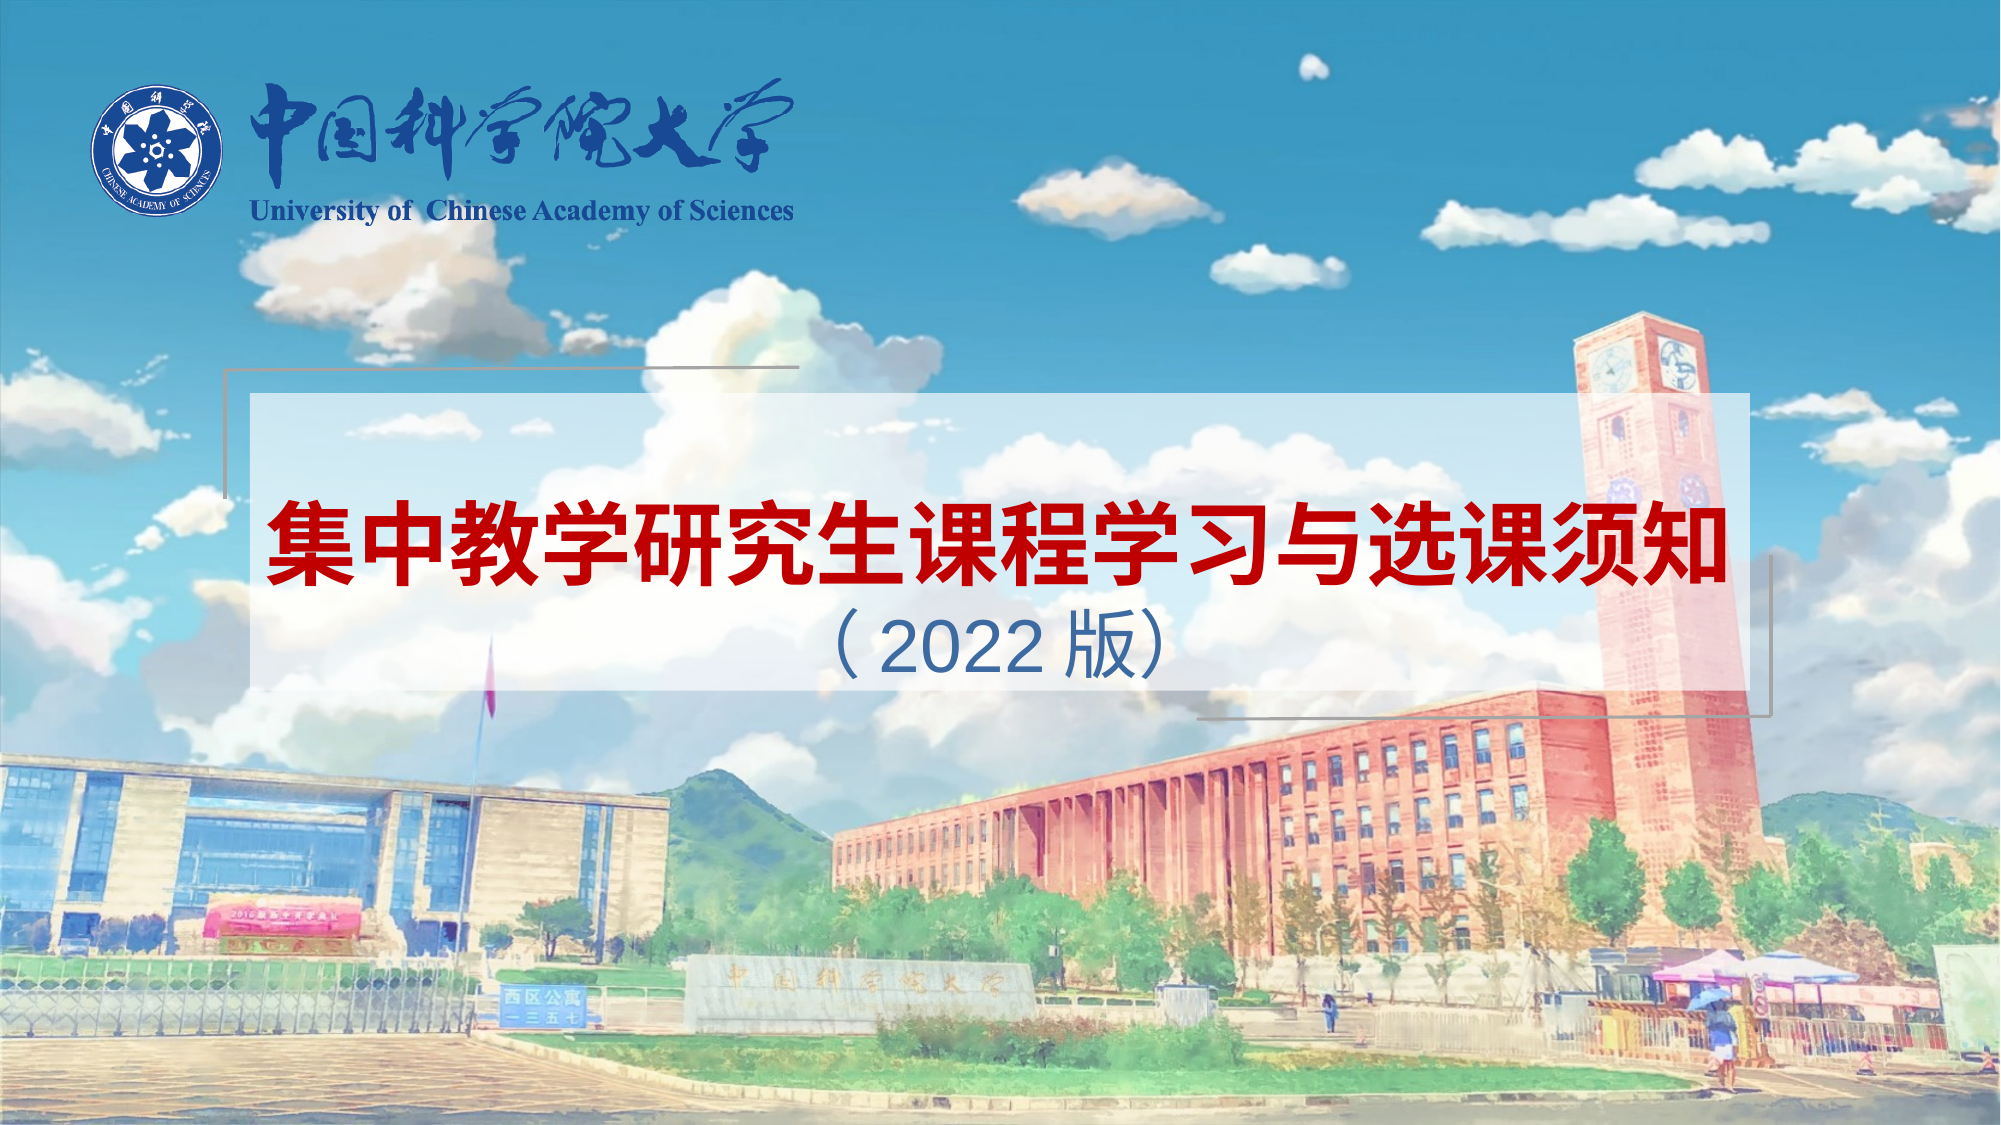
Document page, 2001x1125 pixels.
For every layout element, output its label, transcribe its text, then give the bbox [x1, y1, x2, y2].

picture [0, 0, 2001, 1125]
subtitle （2022版） [249, 720, 1750, 873]
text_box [224, 367, 1771, 720]
